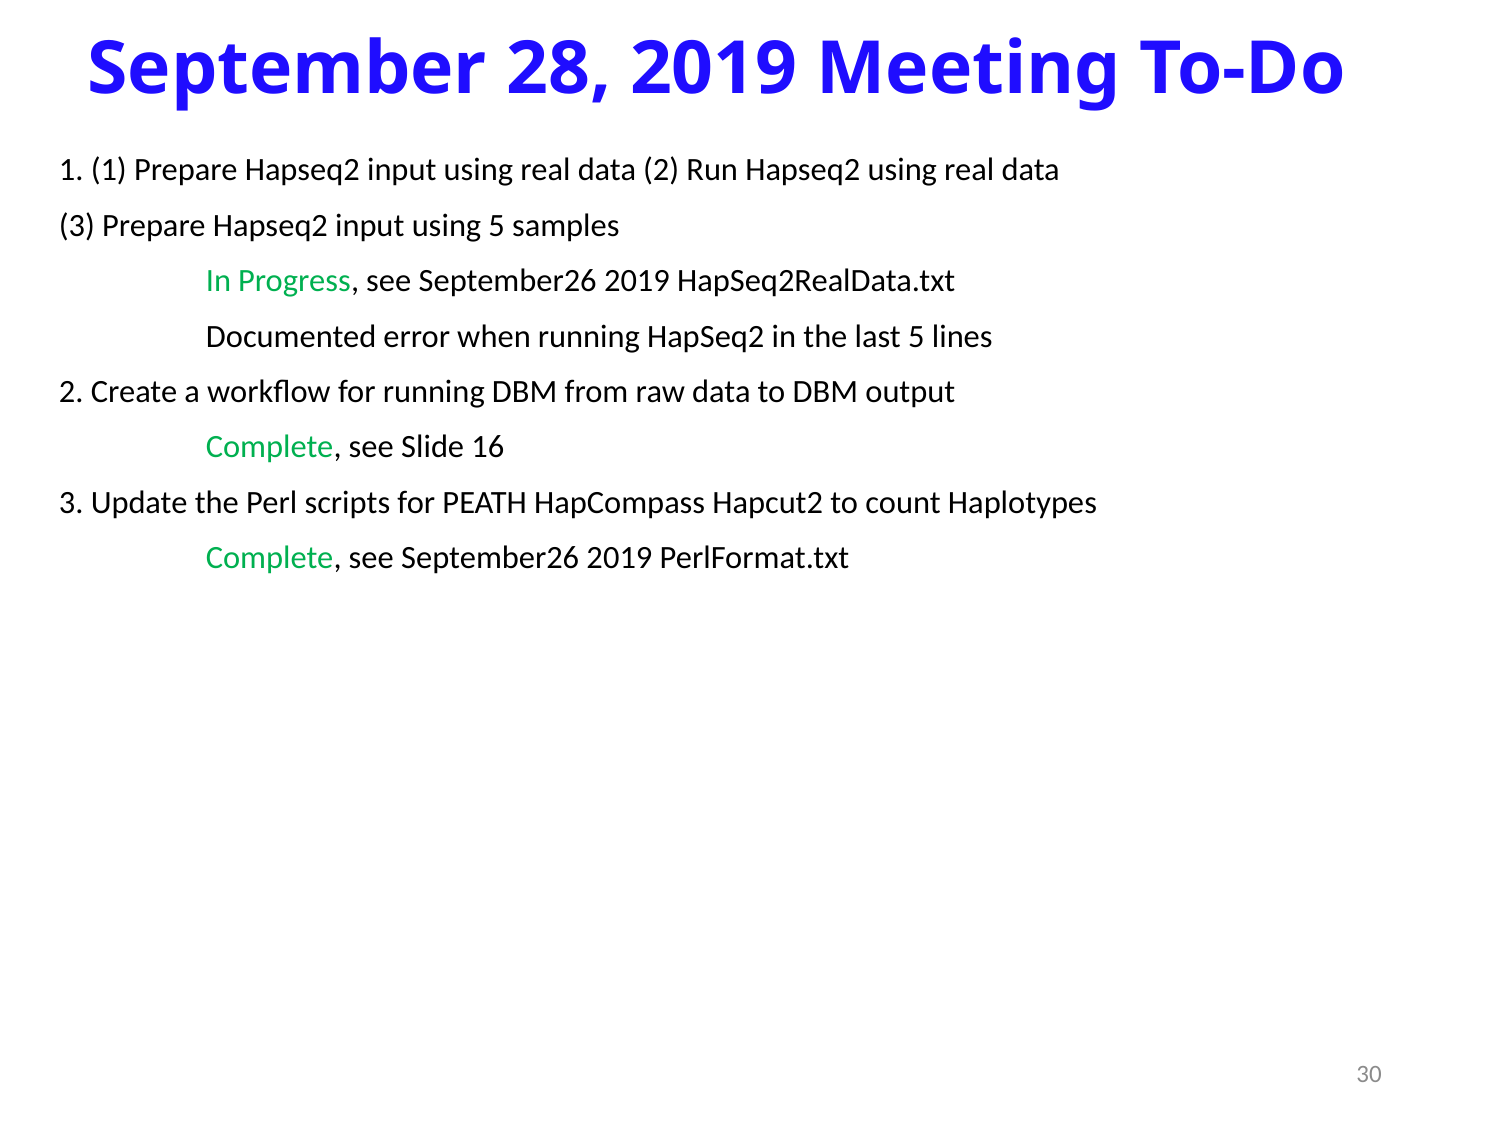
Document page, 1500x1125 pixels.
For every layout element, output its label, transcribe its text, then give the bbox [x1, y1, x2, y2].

list 1. (1) Prepare Hapseq2 input using real data (2) Run Hapseq2 using real data (3) Prepare Hapseq2 input using 5 samples In Progress, see September26 2019 HapSeq2RealData.txt Documented error when running HapSeq2 in the last 5 lines 2. Create a workflow for running DBM from raw data to DBM output Complete, see Slide 16 3. Update the Perl scripts for PEATH HapCompass Hapcut2 to count Haplotypes Complete, see September26 2019 PerlFormat.txt [43, 145, 1453, 588]
title September 28, 2019 Meeting To-Do [72, 12, 1367, 128]
slide_number 30 [1059, 1042, 1397, 1103]
